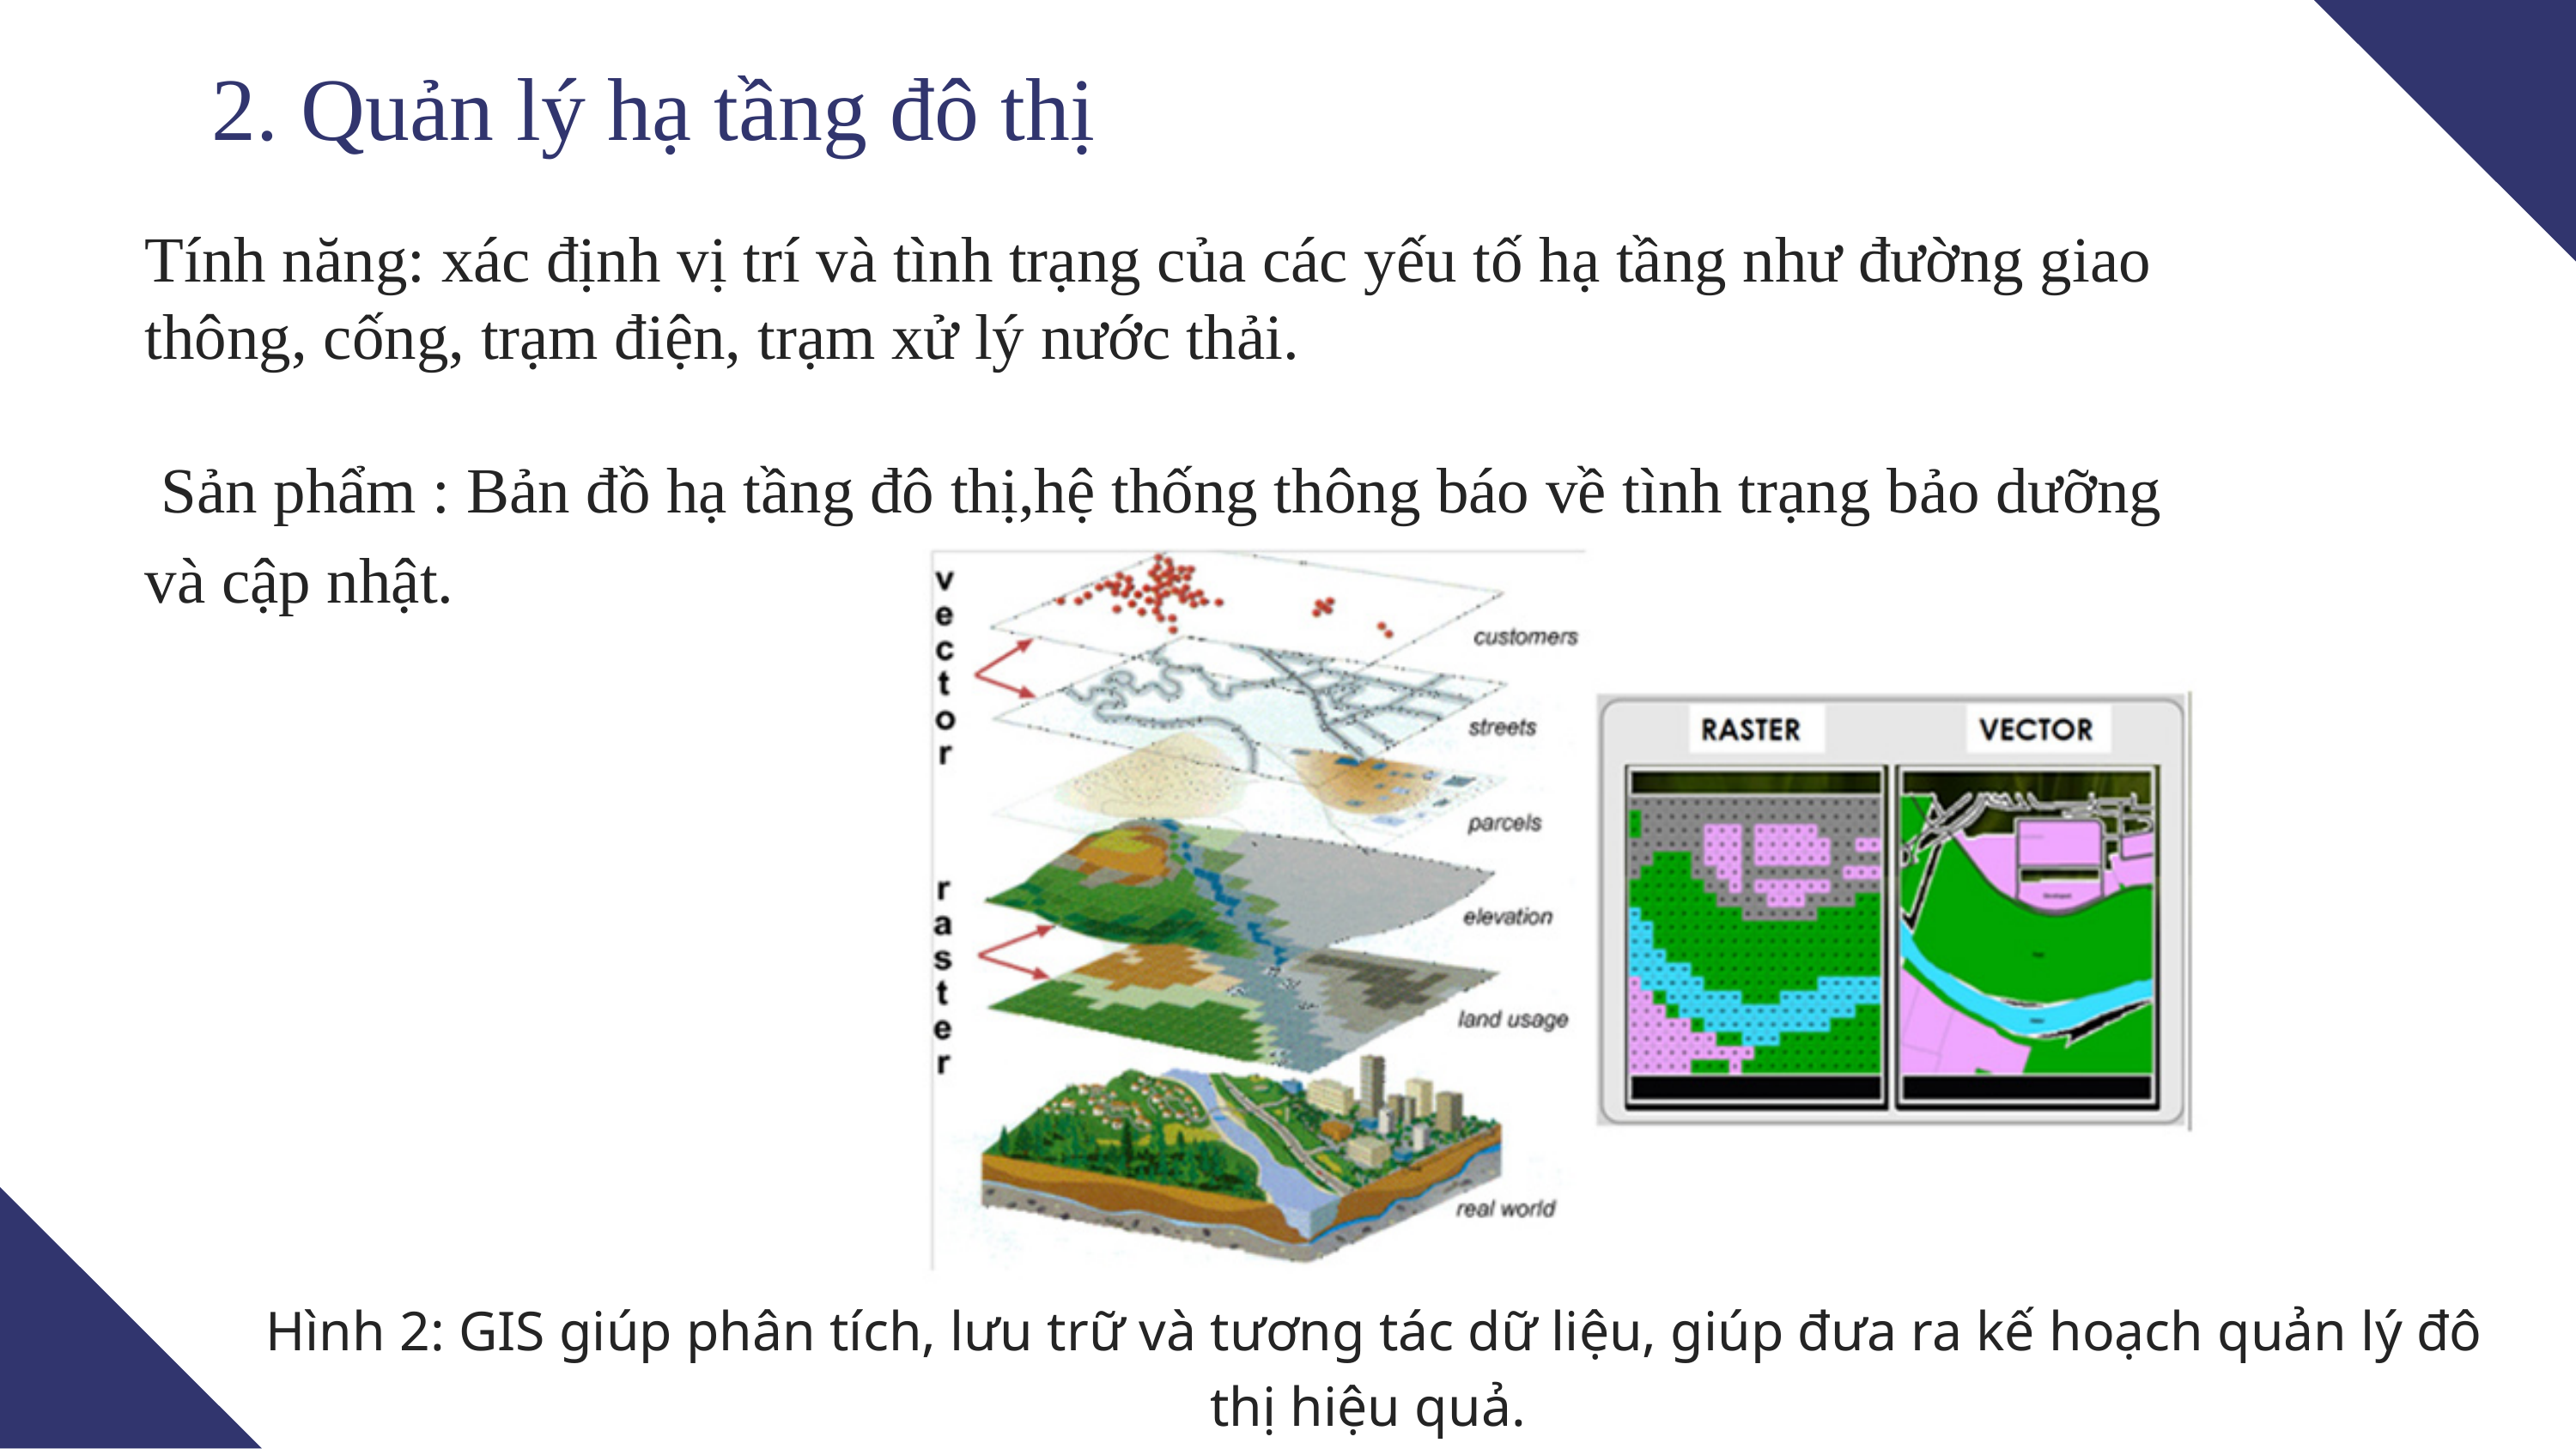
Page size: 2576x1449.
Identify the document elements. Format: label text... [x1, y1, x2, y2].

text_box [144, 61, 2202, 631]
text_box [2313, 0, 2576, 262]
text_box Hình 2: GIS giúp phân tích, lưu trữ và tương tác dữ liệu, giúp đưa ra kế hoạch quản lý đô thị hiệu quả. [266, 1286, 2522, 1437]
text_box [859, 514, 2358, 1286]
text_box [0, 1186, 263, 1449]
